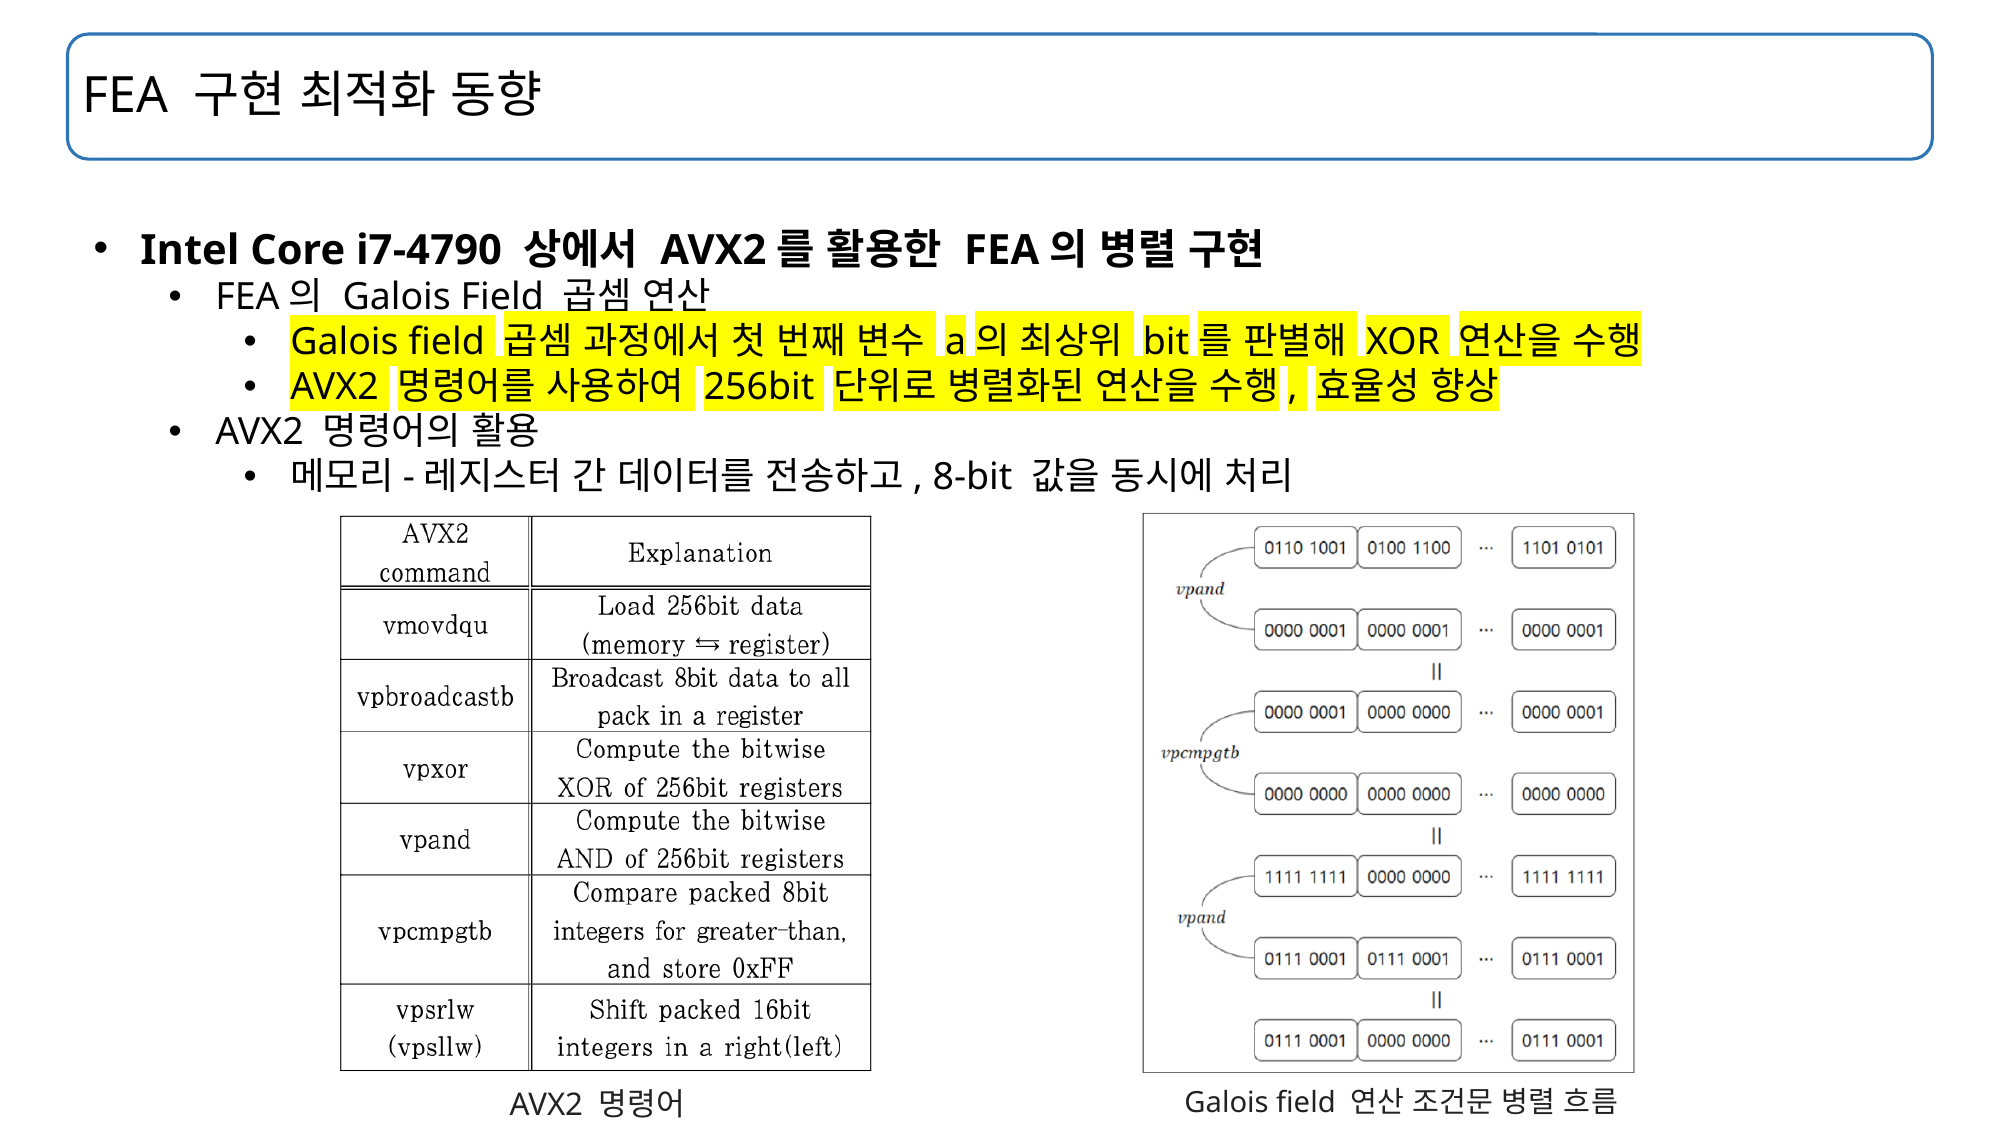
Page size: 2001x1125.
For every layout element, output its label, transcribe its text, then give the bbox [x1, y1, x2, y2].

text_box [1094, 501, 1673, 1125]
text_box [327, 508, 880, 1125]
text_box FEA 구현 최적화 동향 [67, 34, 1933, 160]
text_box Intel Core i7-4790 상에서 AVX2를 활용한 FEA의 병렬 구현 FEA의 Galois Field 곱셈 연산 Galois field 곱셈 과정에서 첫 번째 변수 a의 최상위 bit를 판별해 XOR 연산을 수행 AVX2 명령어를 사용하여 256bit 단위로 병렬화된 연산을 수행, 효율성 향상 AVX2 명령어의 활용 메모리-레지스터 간 데이터를 전송하고, 8-bit 값을 동시에 처리 [78, 190, 1933, 505]
